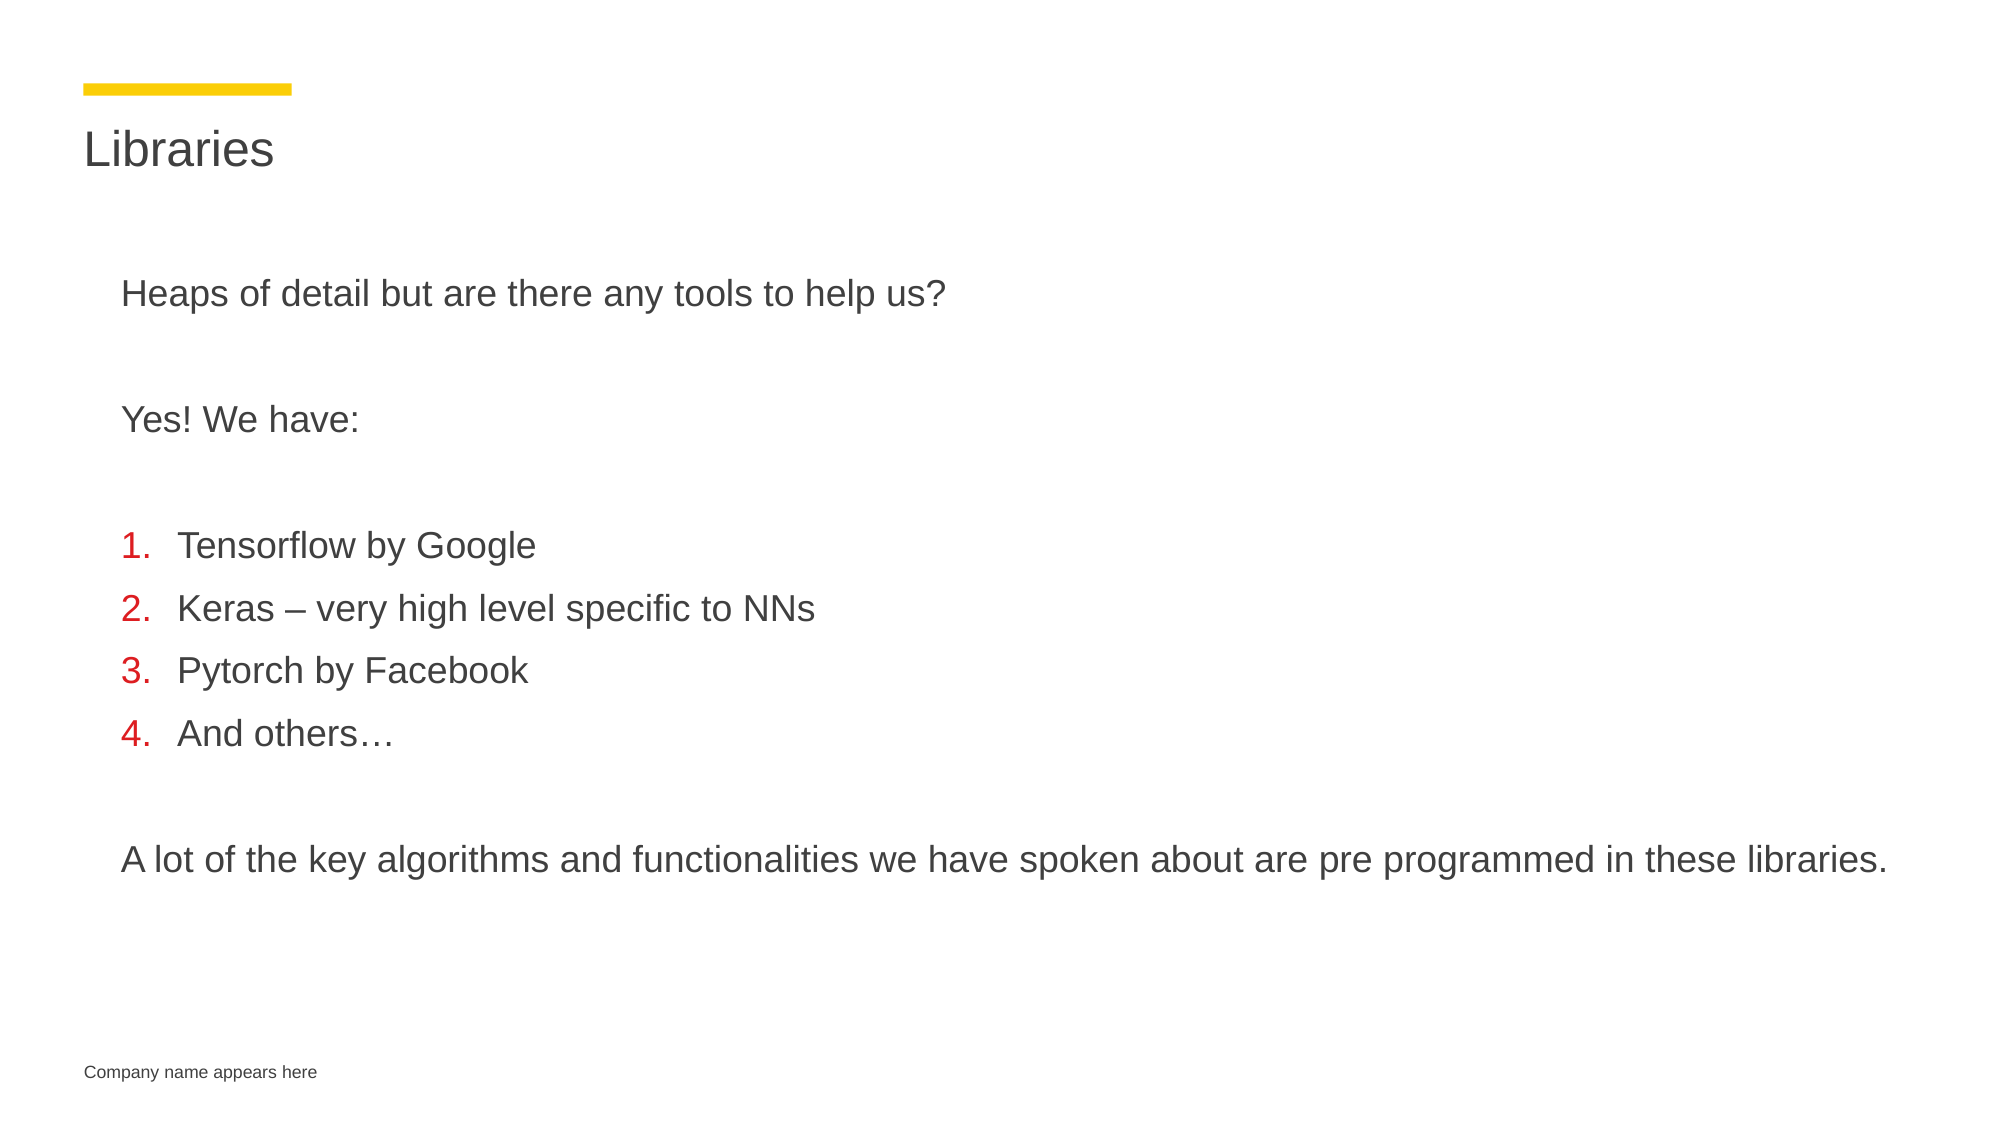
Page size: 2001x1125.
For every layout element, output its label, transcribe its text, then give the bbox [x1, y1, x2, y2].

title Libraries [83, 116, 1916, 241]
list Heaps of detail but are there any tools to help us? Yes! We have: Tensorflow by Google Keras – very high level specific to NNs Pytorch by Facebook And others… A lot of the key algorithms and functionalities we have spoken about are pre programmed in these libraries. [83, 250, 1916, 1044]
